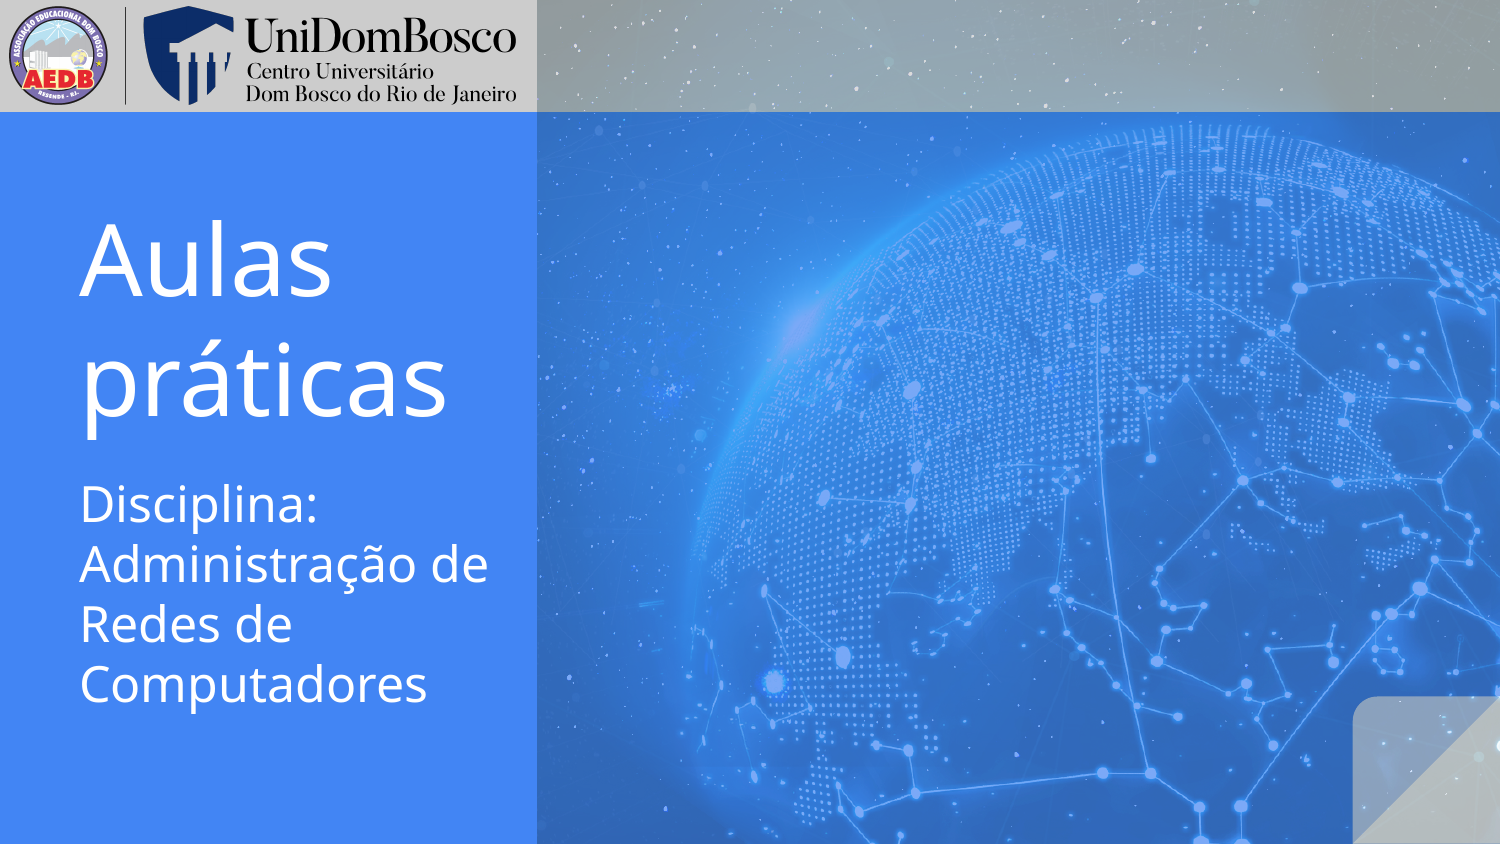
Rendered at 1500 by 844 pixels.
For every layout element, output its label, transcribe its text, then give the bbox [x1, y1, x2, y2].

subtitle Disciplina: Administração de Redes de Computadores [64, 457, 524, 529]
title Aulas práticas [64, 113, 538, 452]
picture [9, 6, 516, 106]
